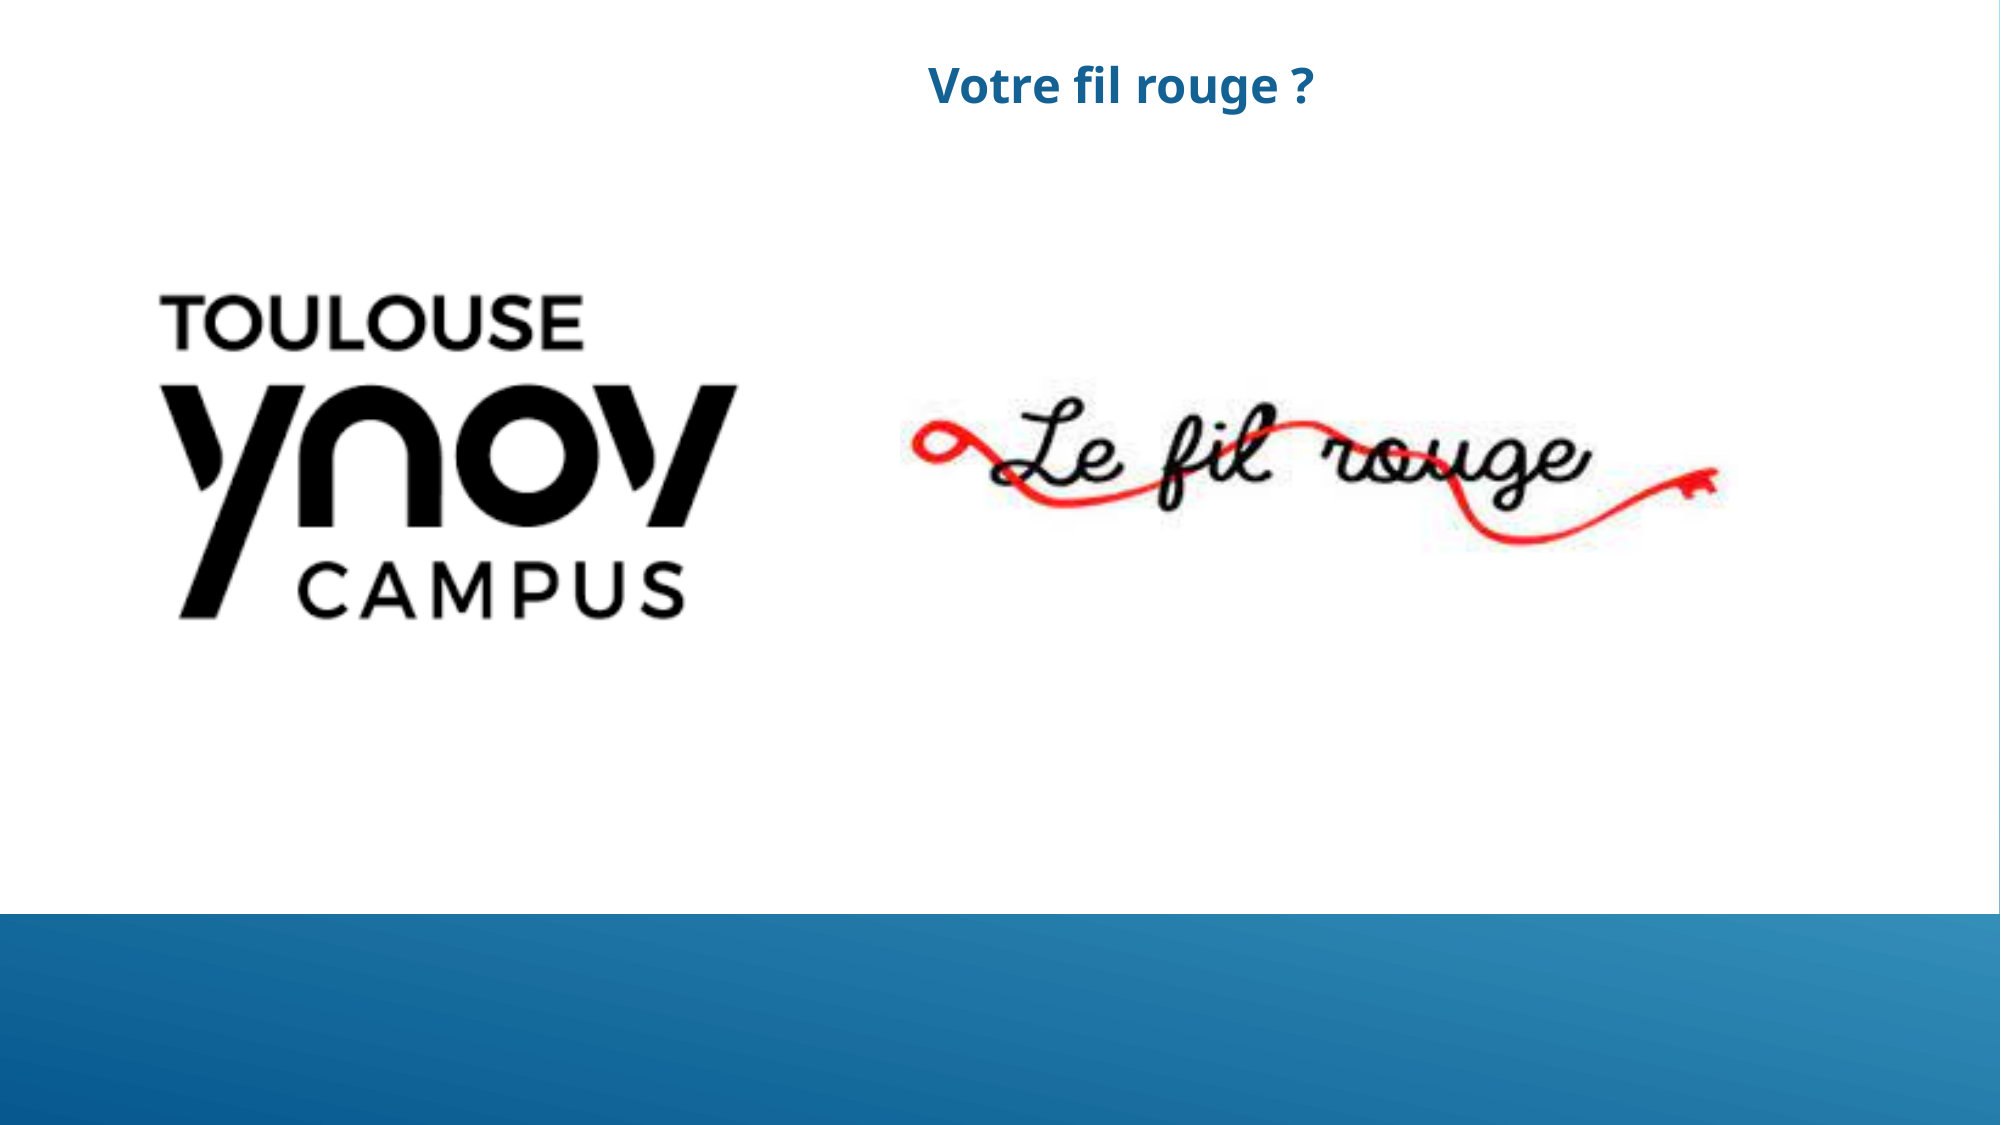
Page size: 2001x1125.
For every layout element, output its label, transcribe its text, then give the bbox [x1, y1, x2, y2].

picture [899, 247, 1740, 695]
picture [103, 240, 793, 674]
text_box Votre fil rouge ? [913, 47, 1331, 121]
text_box [0, 0, 2000, 915]
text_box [1510, 485, 2000, 1013]
text_box [0, 915, 2000, 1125]
